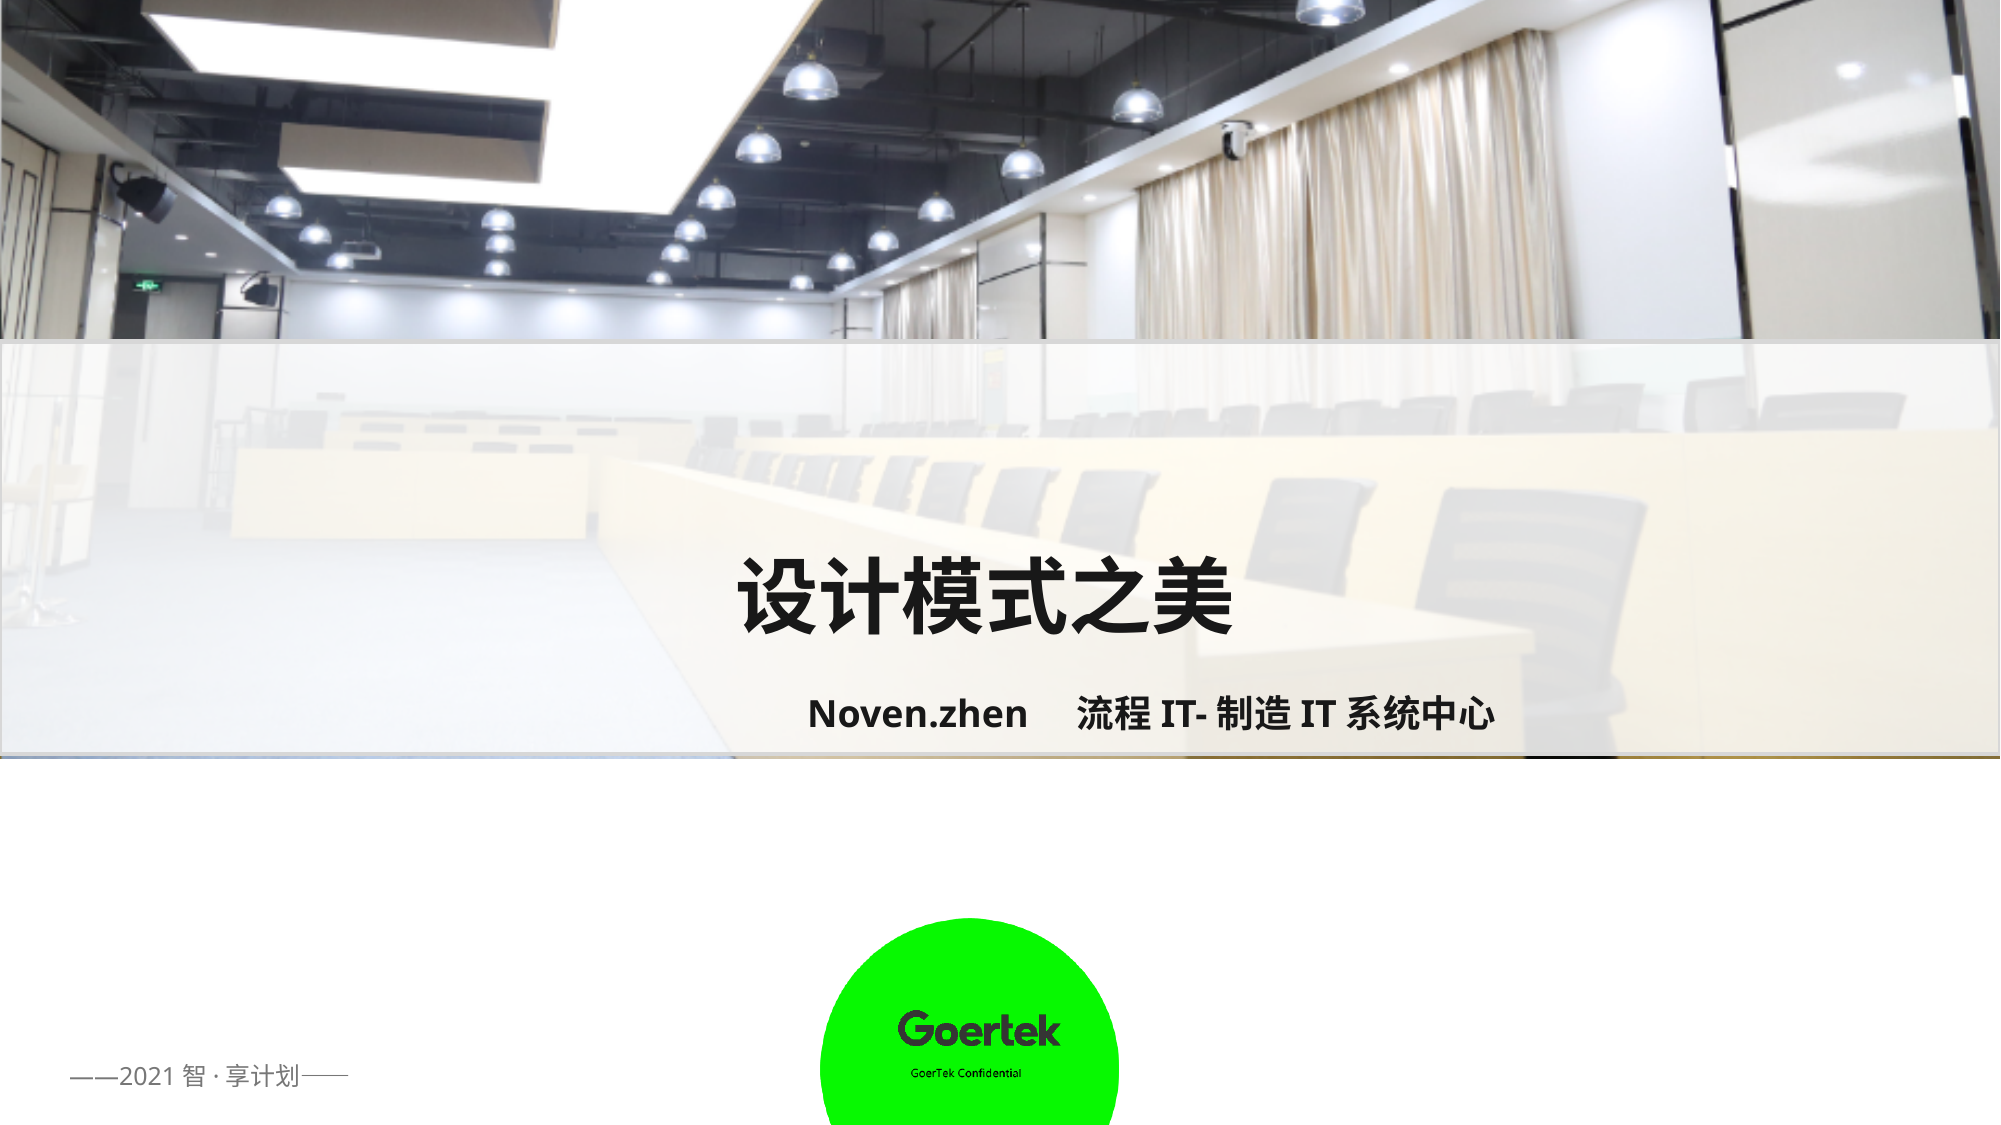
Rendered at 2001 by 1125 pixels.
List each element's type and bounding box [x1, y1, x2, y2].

text_box [318, 536, 1653, 744]
picture [820, 918, 1119, 1125]
picture [0, 0, 2000, 339]
